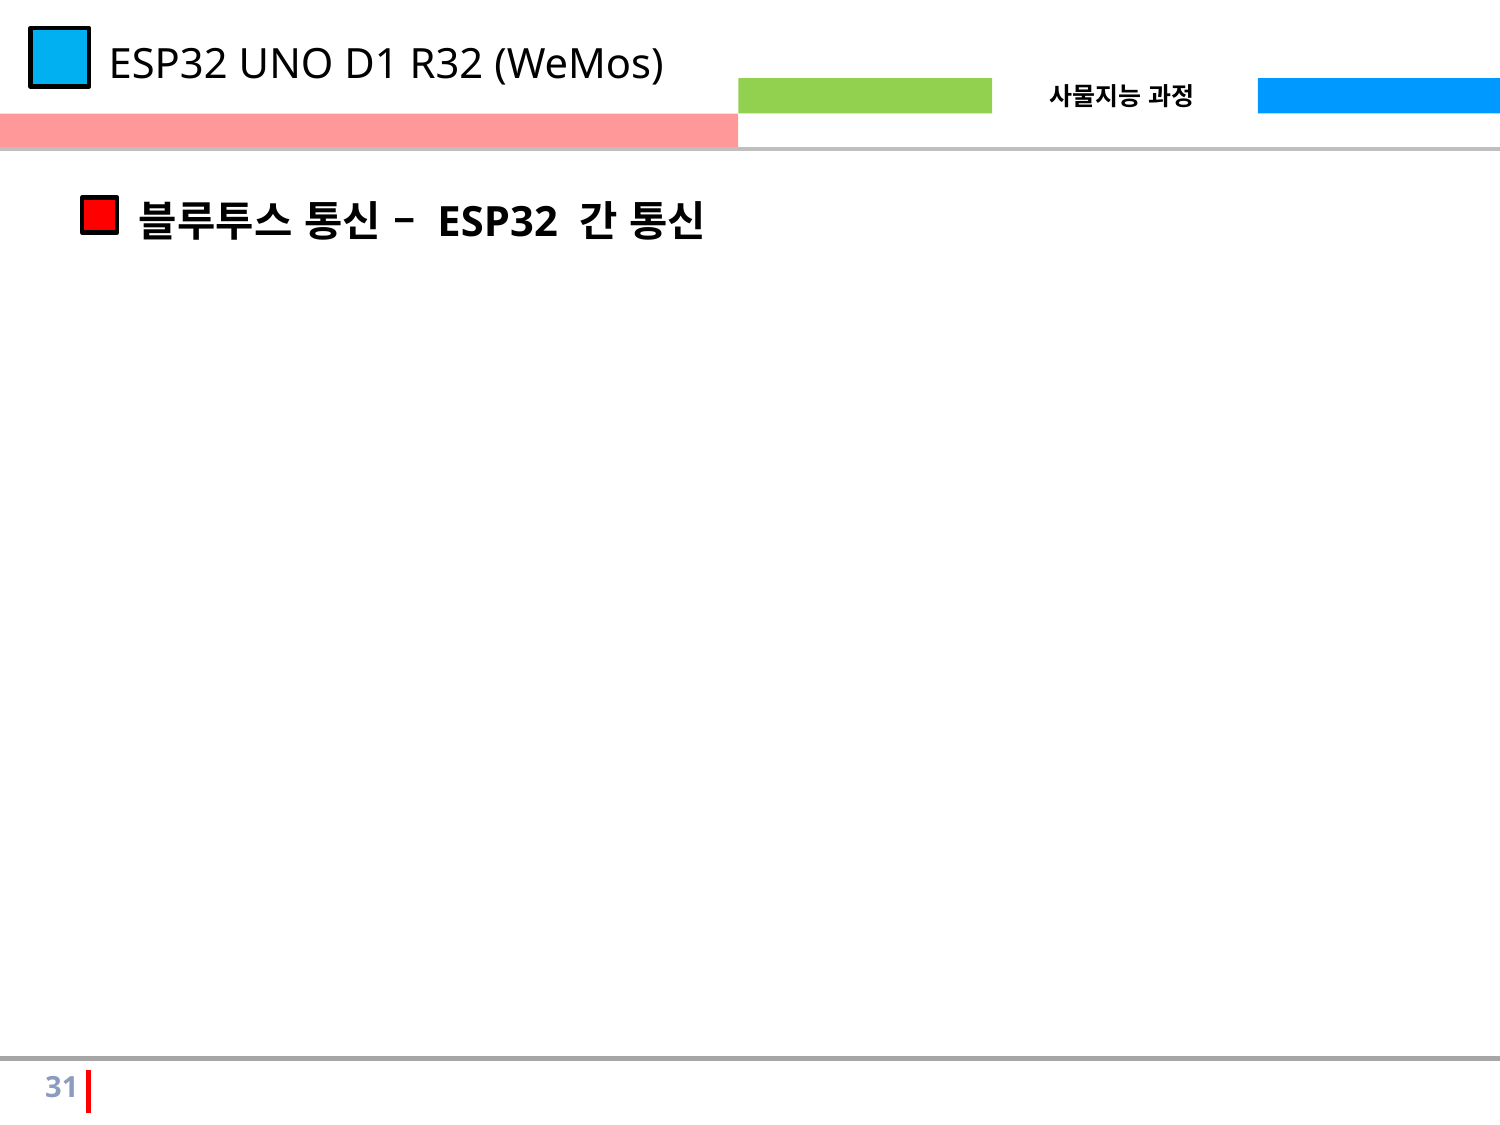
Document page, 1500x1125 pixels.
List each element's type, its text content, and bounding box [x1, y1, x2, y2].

text_box [28, 26, 91, 89]
text_box ESP32 UNO D1 R32 (WeMos) [93, 29, 1032, 95]
text_box [80, 195, 119, 235]
slide_number 31 [3, 1057, 94, 1118]
text_box 블루투스 통신 – ESP32 간 통신 [124, 187, 1442, 253]
